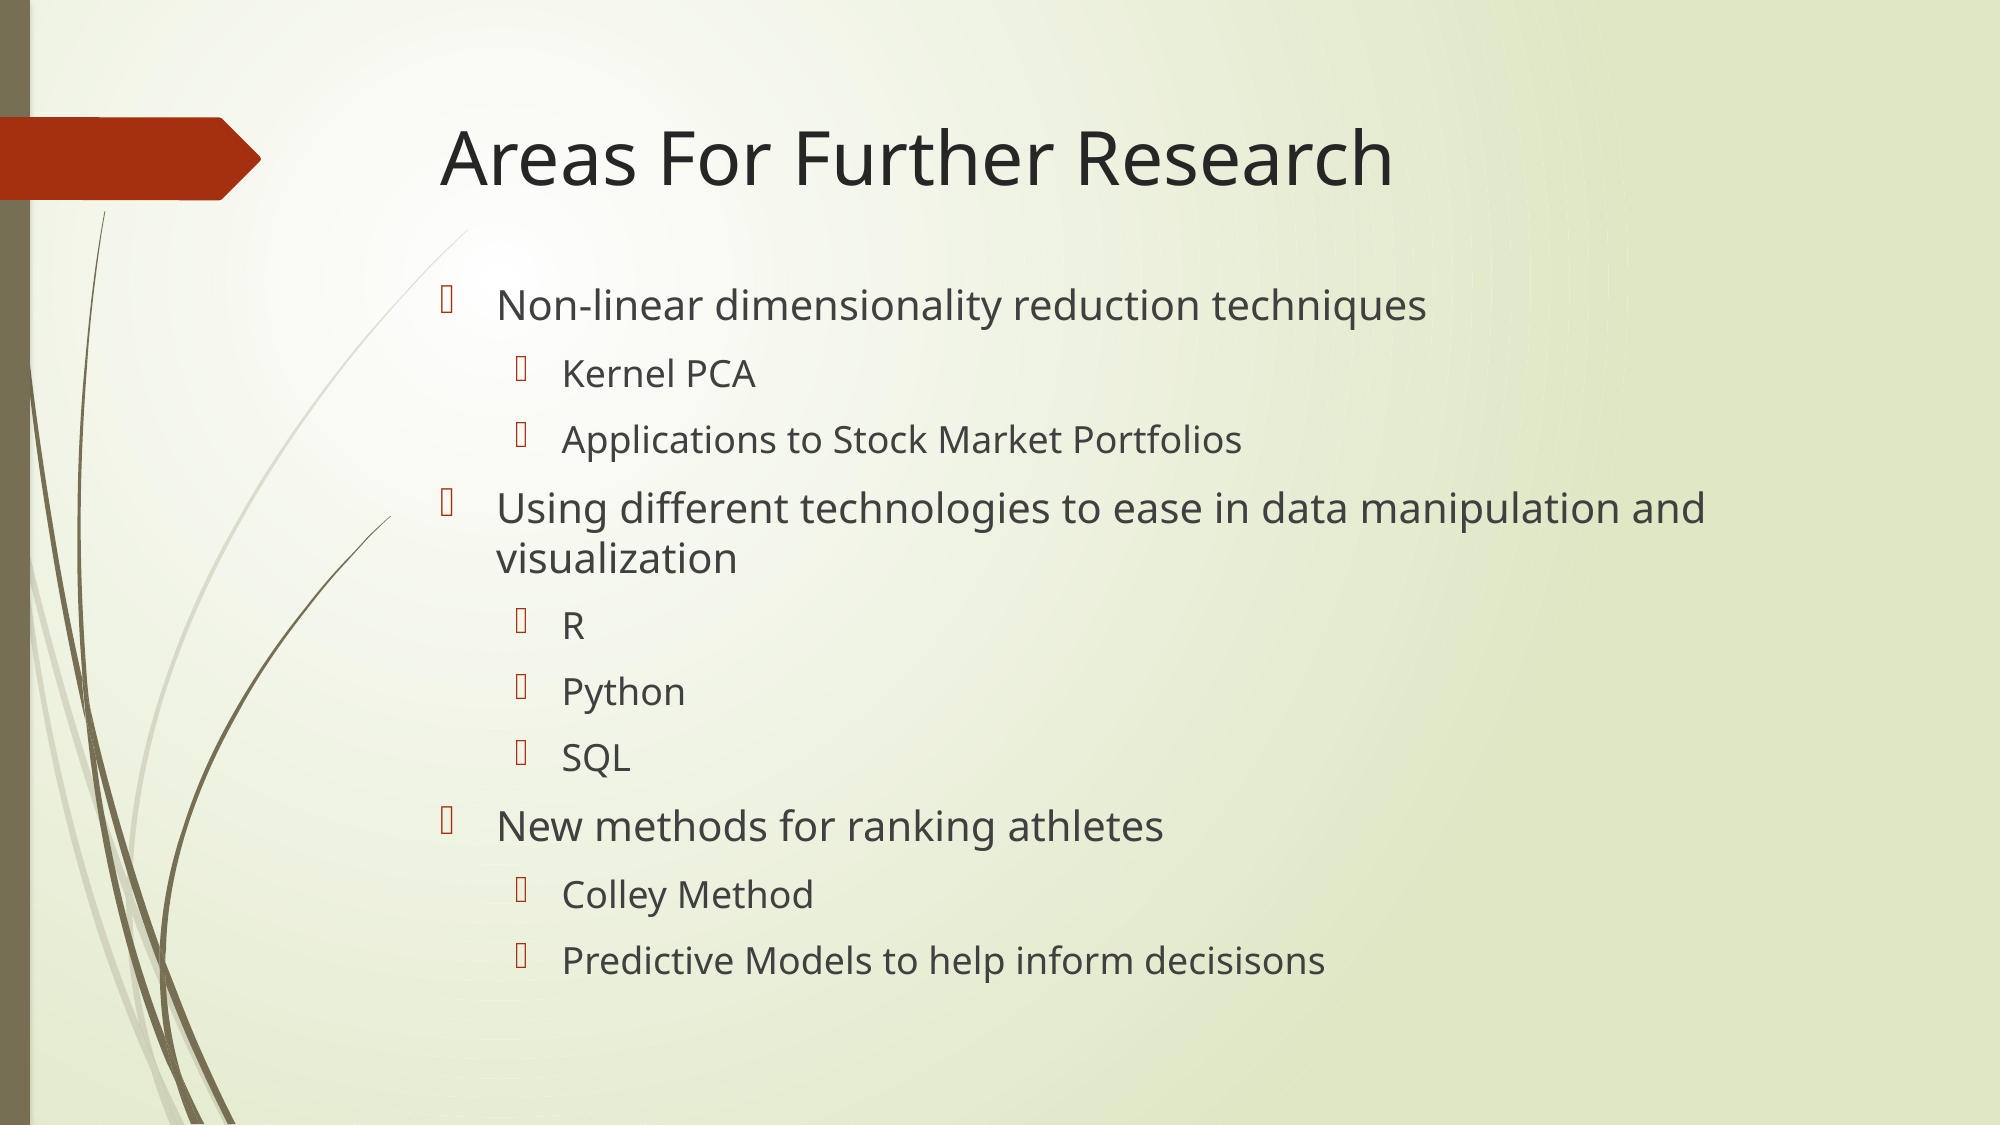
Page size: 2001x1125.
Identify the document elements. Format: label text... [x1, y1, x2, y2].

title Areas For Further Research [425, 102, 1888, 271]
list Non-linear dimensionality reduction techniques Kernel PCA Applications to Stock Market Portfolios Using different technologies to ease in data manipulation and visualization R Python SQL New methods for ranking athletes Colley Method Predictive Models to help inform decisisons [424, 271, 1888, 1067]
